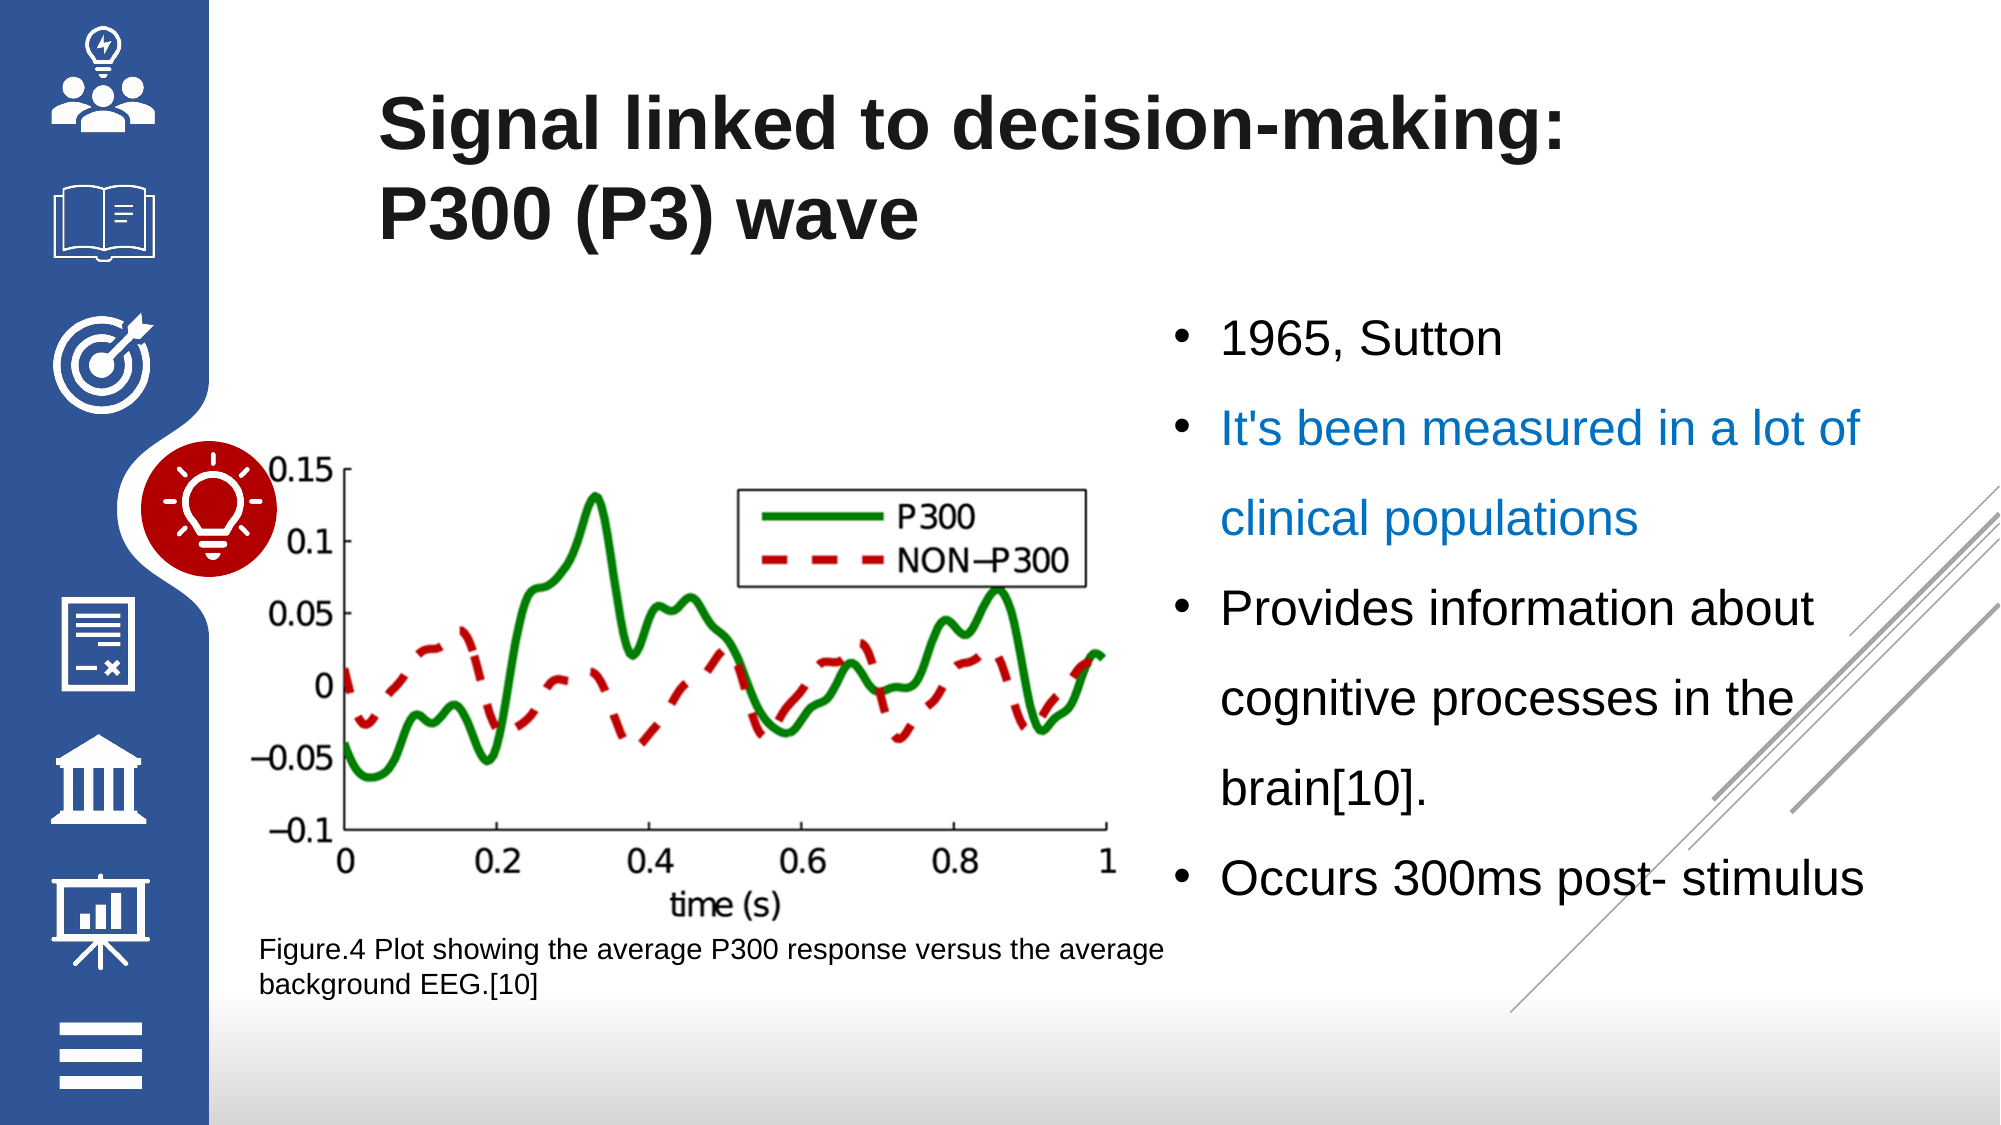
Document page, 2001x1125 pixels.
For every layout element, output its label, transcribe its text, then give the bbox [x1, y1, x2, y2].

picture [40, 587, 155, 702]
text_box [183, 441, 235, 446]
picture [38, 718, 159, 840]
picture [47, 1002, 154, 1109]
picture [34, 11, 171, 148]
title Signal linked to decision-making: P300 (P3) wave [363, 41, 1764, 289]
picture [41, 301, 165, 425]
picture [42, 164, 165, 287]
text_box Figure.4 Plot showing the average P300 response versus the average background EEG.[10] [243, 922, 1247, 1008]
text_box [141, 481, 147, 537]
picture [38, 859, 163, 984]
picture [152, 447, 1125, 930]
text_box 1965, Sutton It's been measured in a lot of clinical populations Provides information about cognitive processes in the brain[10]. Occurs 300ms post- stimulus [1158, 268, 1950, 913]
text_box [0, 0, 209, 1125]
